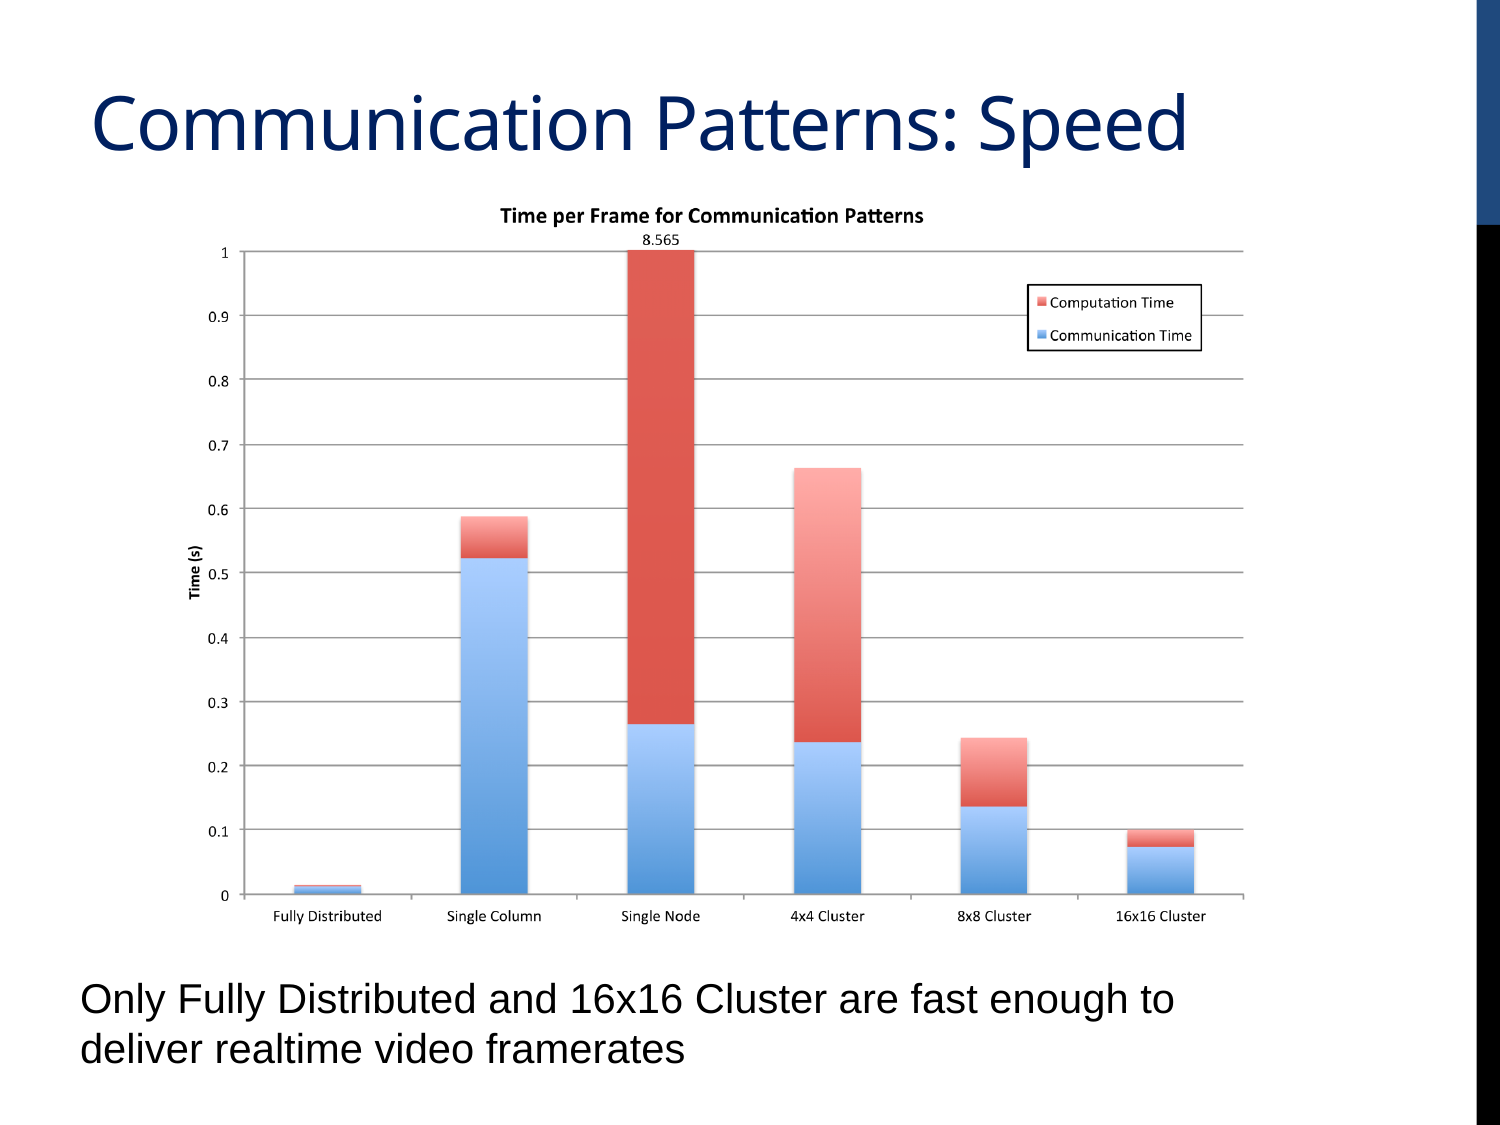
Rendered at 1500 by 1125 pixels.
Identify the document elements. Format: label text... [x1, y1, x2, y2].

title Communication Patterns: Speed [75, 25, 1436, 173]
picture [158, 183, 1266, 938]
list Only Fully Distributed and 16x16 Cluster are fast enough to deliver realtime video framerates [64, 964, 1315, 1083]
